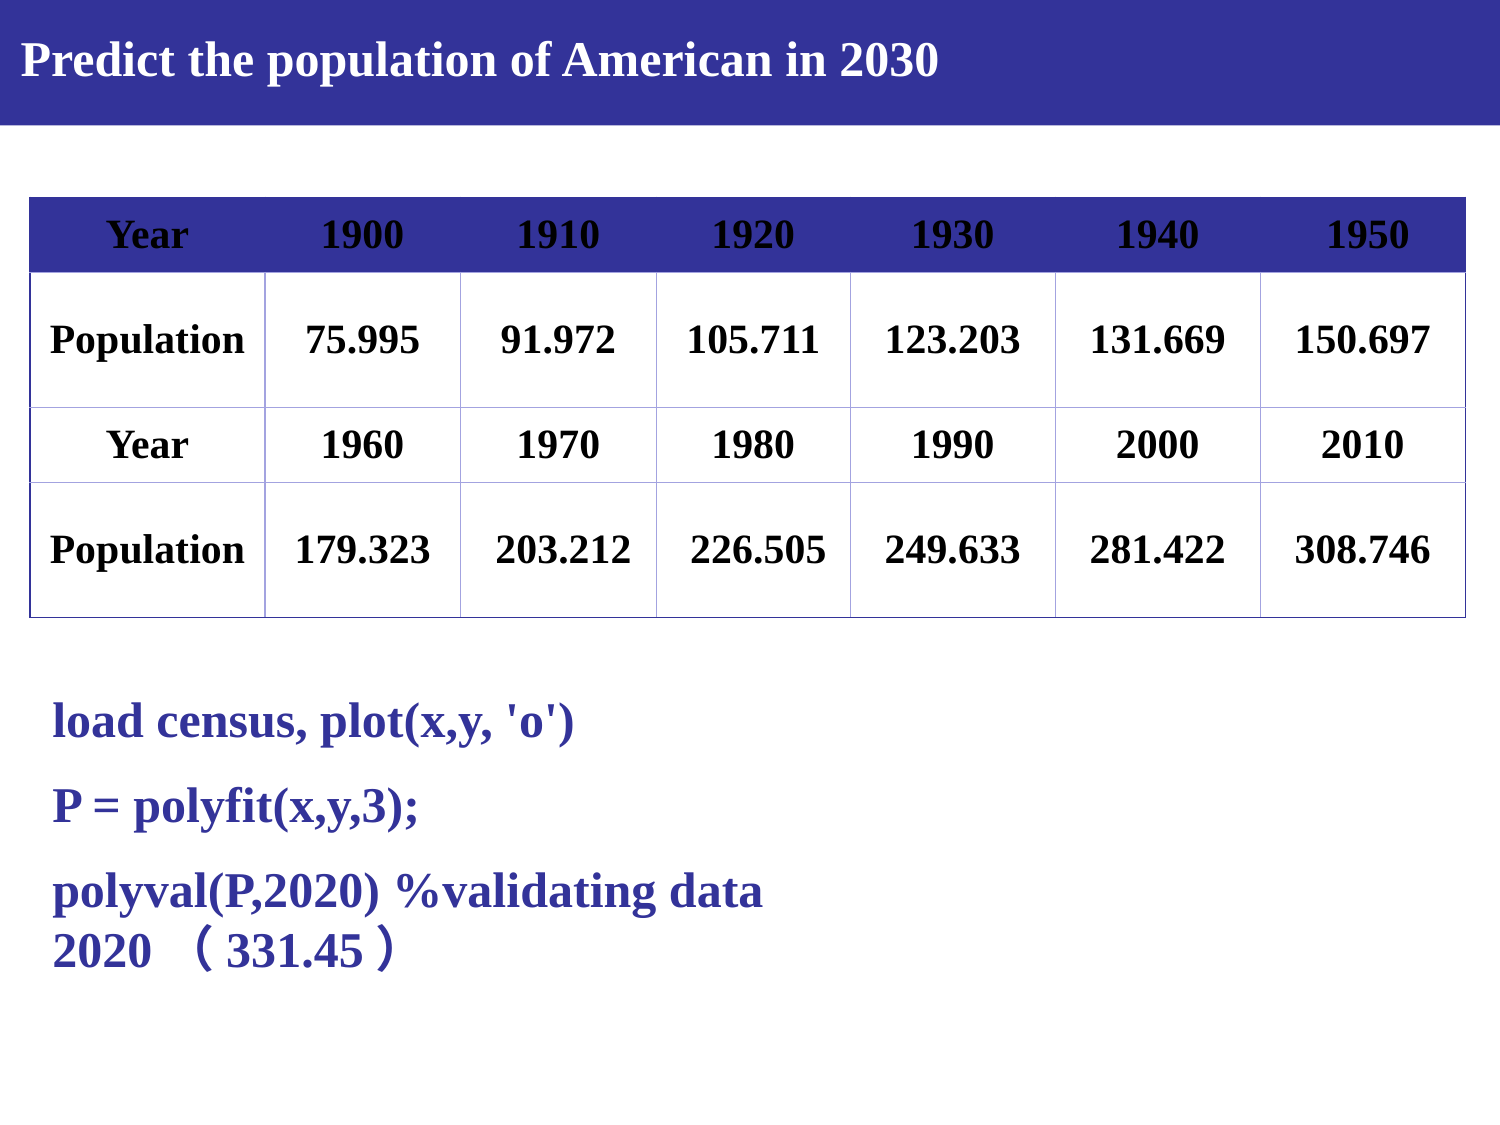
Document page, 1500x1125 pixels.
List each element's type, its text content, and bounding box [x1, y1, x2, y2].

table_cell 226.505 [657, 483, 850, 617]
table_cell 75.995 [266, 273, 460, 407]
table_header 1950 [1261, 198, 1465, 272]
table_cell 1960 [266, 408, 460, 482]
table_cell 150.697 [1261, 273, 1465, 407]
table_cell 105.711 [657, 273, 850, 407]
table_cell 1990 [851, 408, 1055, 482]
table_header 1930 [851, 198, 1055, 272]
table_cell 249.633 [851, 483, 1055, 617]
table_cell 281.422 [1056, 483, 1260, 617]
table_cell 203.212 [461, 483, 656, 617]
table_cell 2000 [1056, 408, 1260, 482]
table_cell Population [31, 483, 264, 617]
text_box load census, plot(x,y, 'o') P = polyfit(x,y,3); polyval(P,2020) %validating data 2020（331.45） [37, 680, 1151, 986]
table_header 1940 [1056, 198, 1260, 272]
table_cell 179.323 [266, 483, 460, 617]
table_header 1900 [266, 198, 460, 272]
table_cell 123.203 [851, 273, 1055, 407]
table_header 1920 [657, 198, 850, 272]
text_box Predict the population of American in 2030 [5, 19, 1406, 94]
table_cell 1980 [657, 408, 850, 482]
table_cell 1970 [461, 408, 656, 482]
table_cell 91.972 [461, 273, 656, 407]
table_header Year [31, 198, 264, 272]
table_cell Population [31, 273, 264, 407]
table_header 1910 [461, 198, 656, 272]
table_cell 2010 [1261, 408, 1465, 482]
table_cell 131.669 [1056, 273, 1260, 407]
table_cell 308.746 [1261, 483, 1465, 617]
table_cell Year [31, 408, 264, 482]
